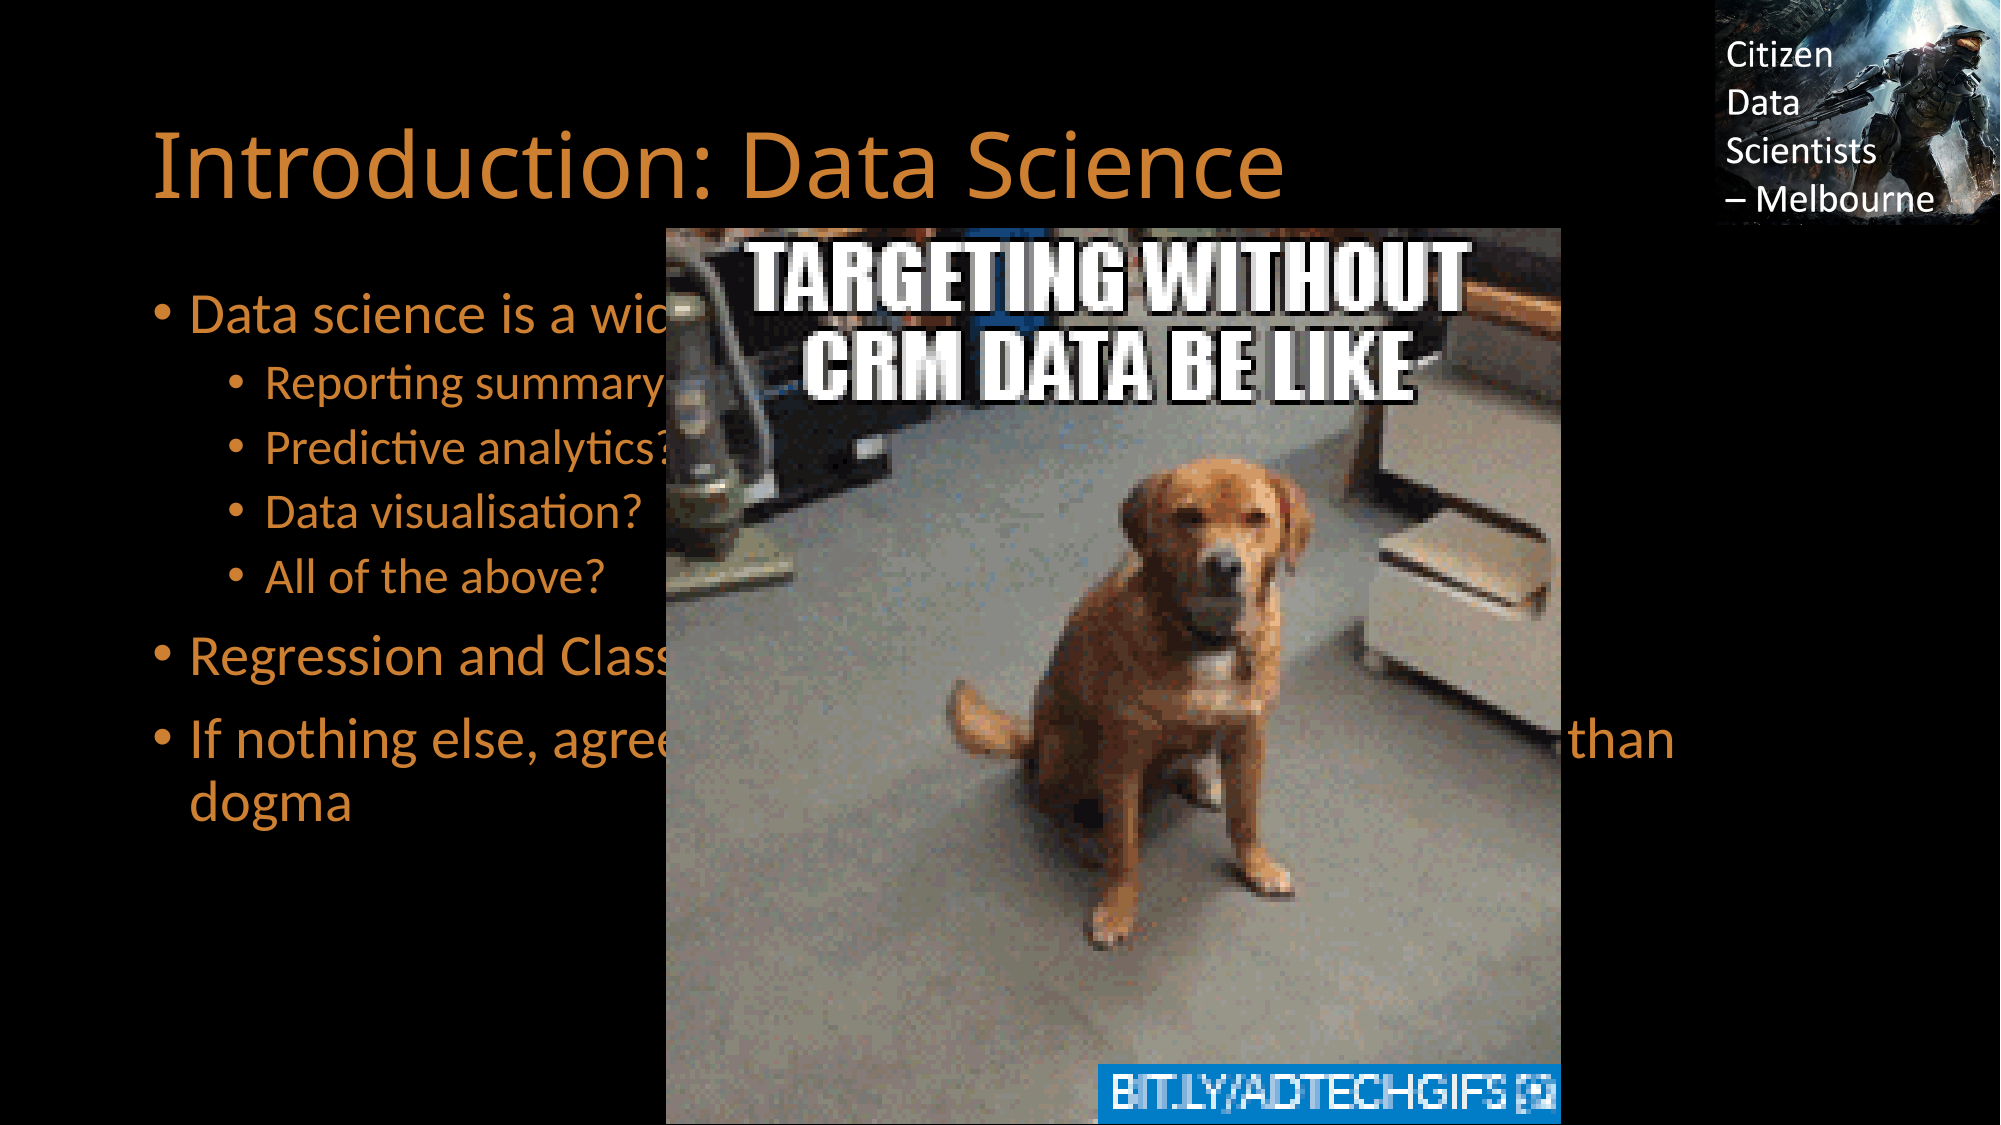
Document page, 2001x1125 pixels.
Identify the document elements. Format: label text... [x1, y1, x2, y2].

list Data science is a widely used yet loosely defined term Reporting summary statistics? Predictive analytics? Data visualisation? All of the above? Regression and Classification Problems If nothing else, agree that data driven decisions are better than dogma [137, 276, 666, 990]
picture [666, 228, 1561, 1124]
list Data science is a widely used yet loosely defined term Reporting summary statistics? Predictive analytics? Data visualisation? All of the above? Regression and Classification Problems If nothing else, agree that data driven decisions are better than dogma [1561, 276, 1863, 990]
picture [1715, 0, 2000, 225]
title Introduction: Data Science [137, 59, 1863, 276]
